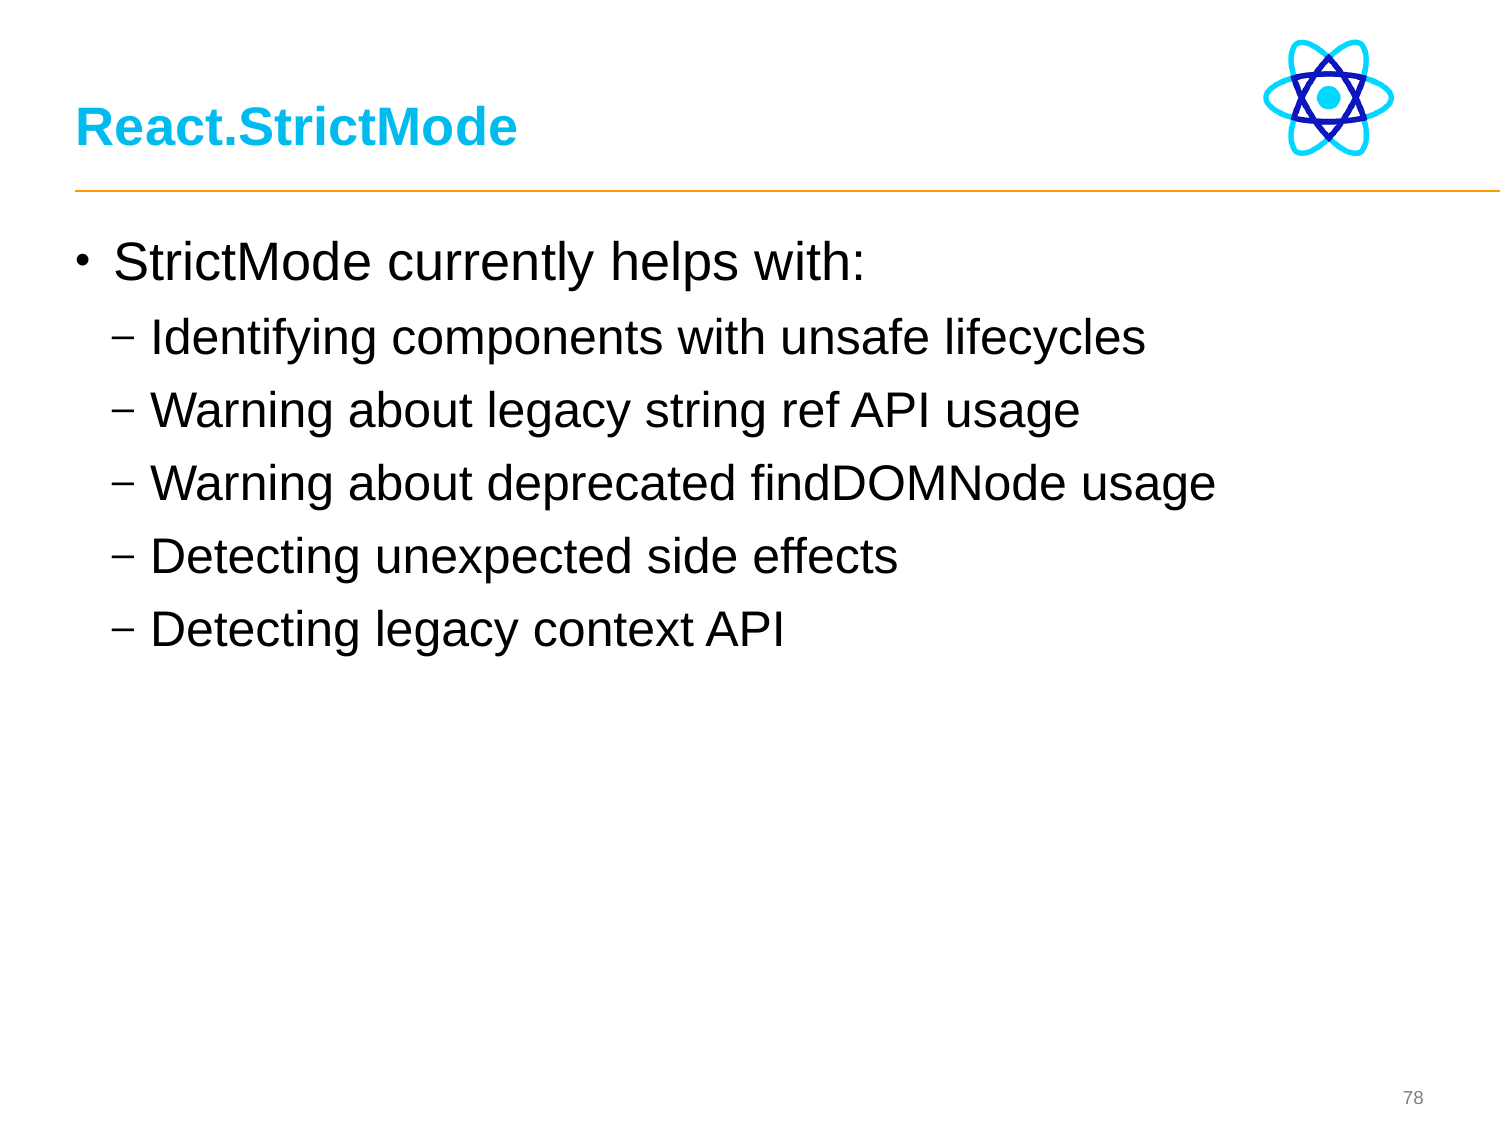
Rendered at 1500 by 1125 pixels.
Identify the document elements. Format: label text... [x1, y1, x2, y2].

title React.StrictMode [75, 27, 1422, 157]
list StrictMode currently helps with: Identifying components with unsafe lifecycles Warning about legacy string ref API usage Warning about deprecated findDOMNode usage Detecting unexpected side effects Detecting legacy context API [75, 226, 1425, 1018]
